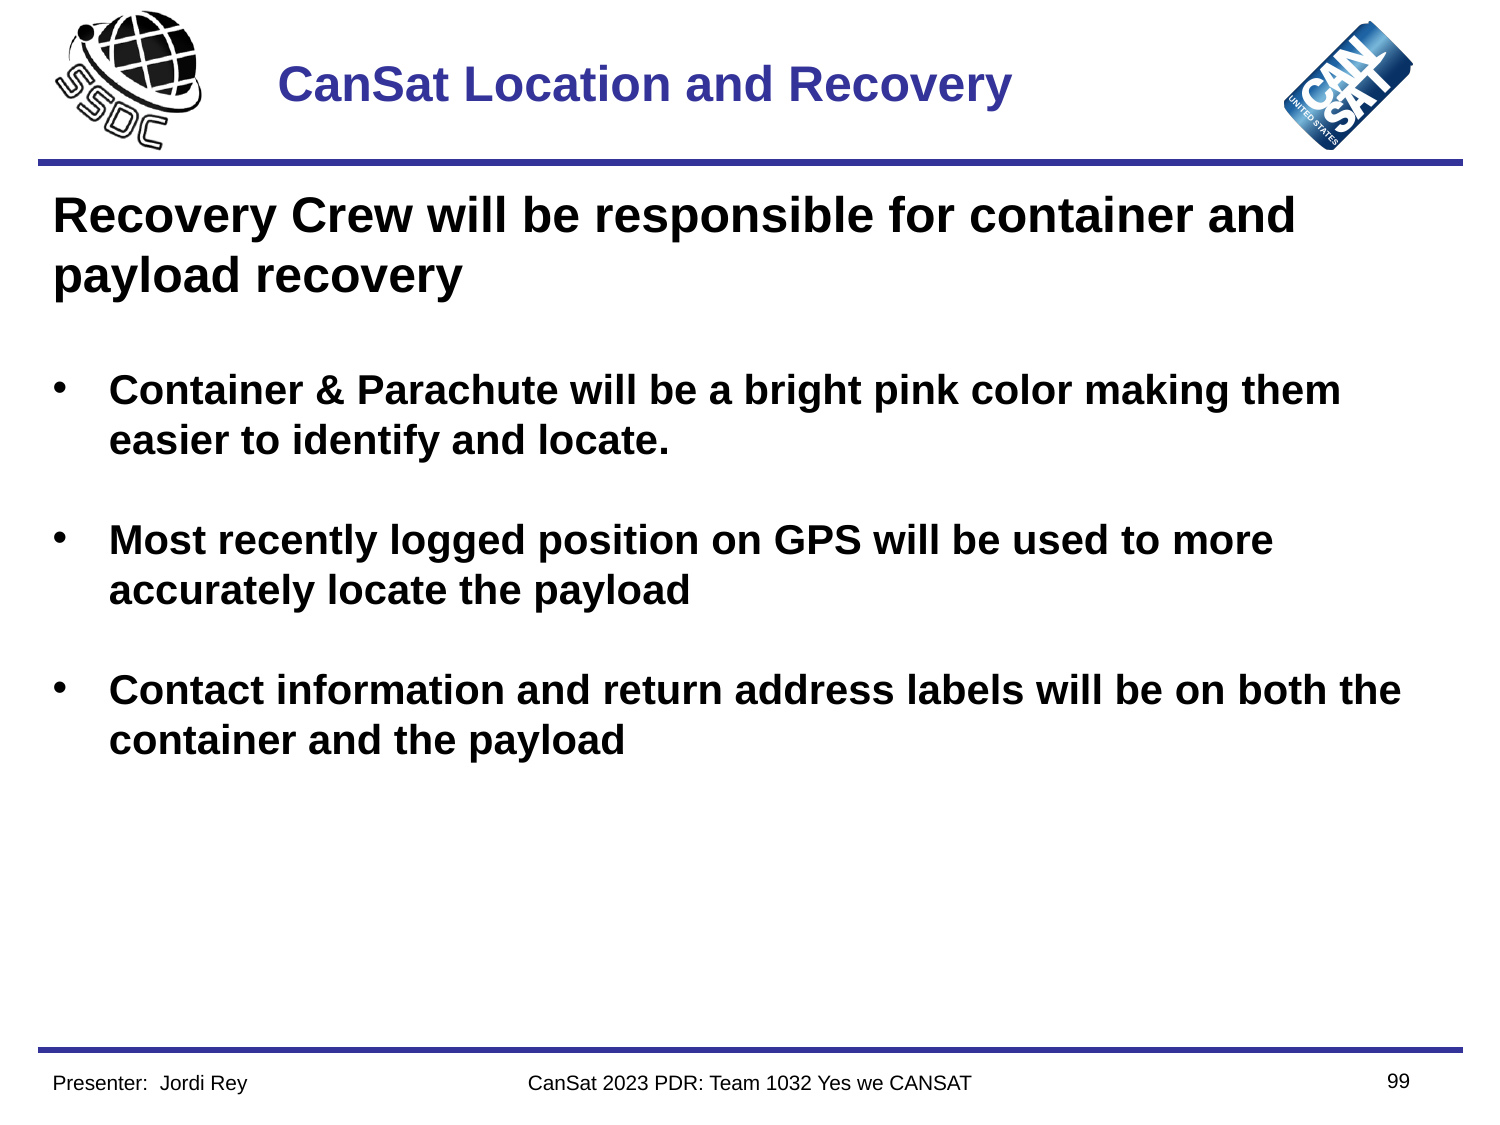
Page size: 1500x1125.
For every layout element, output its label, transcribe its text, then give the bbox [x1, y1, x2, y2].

list Recovery Crew will be responsible for container and payload recovery Container & Parachute will be a bright pink color making them easier to identify and locate. Most recently logged position on GPS will be used to more accurately locate the payload Contact information and return address labels will be on both the container and the payload [37, 174, 1463, 1025]
picture [1284, 21, 1413, 150]
title CanSat Location and Recovery [265, 12, 1238, 150]
text_box Presenter: Jordi Rey [37, 1062, 413, 1103]
slide_number 99 [1312, 1059, 1425, 1100]
footer CanSat 2023 PDR: Team 1032 Yes we CANSAT [450, 1062, 1050, 1103]
picture [10, 6, 263, 153]
